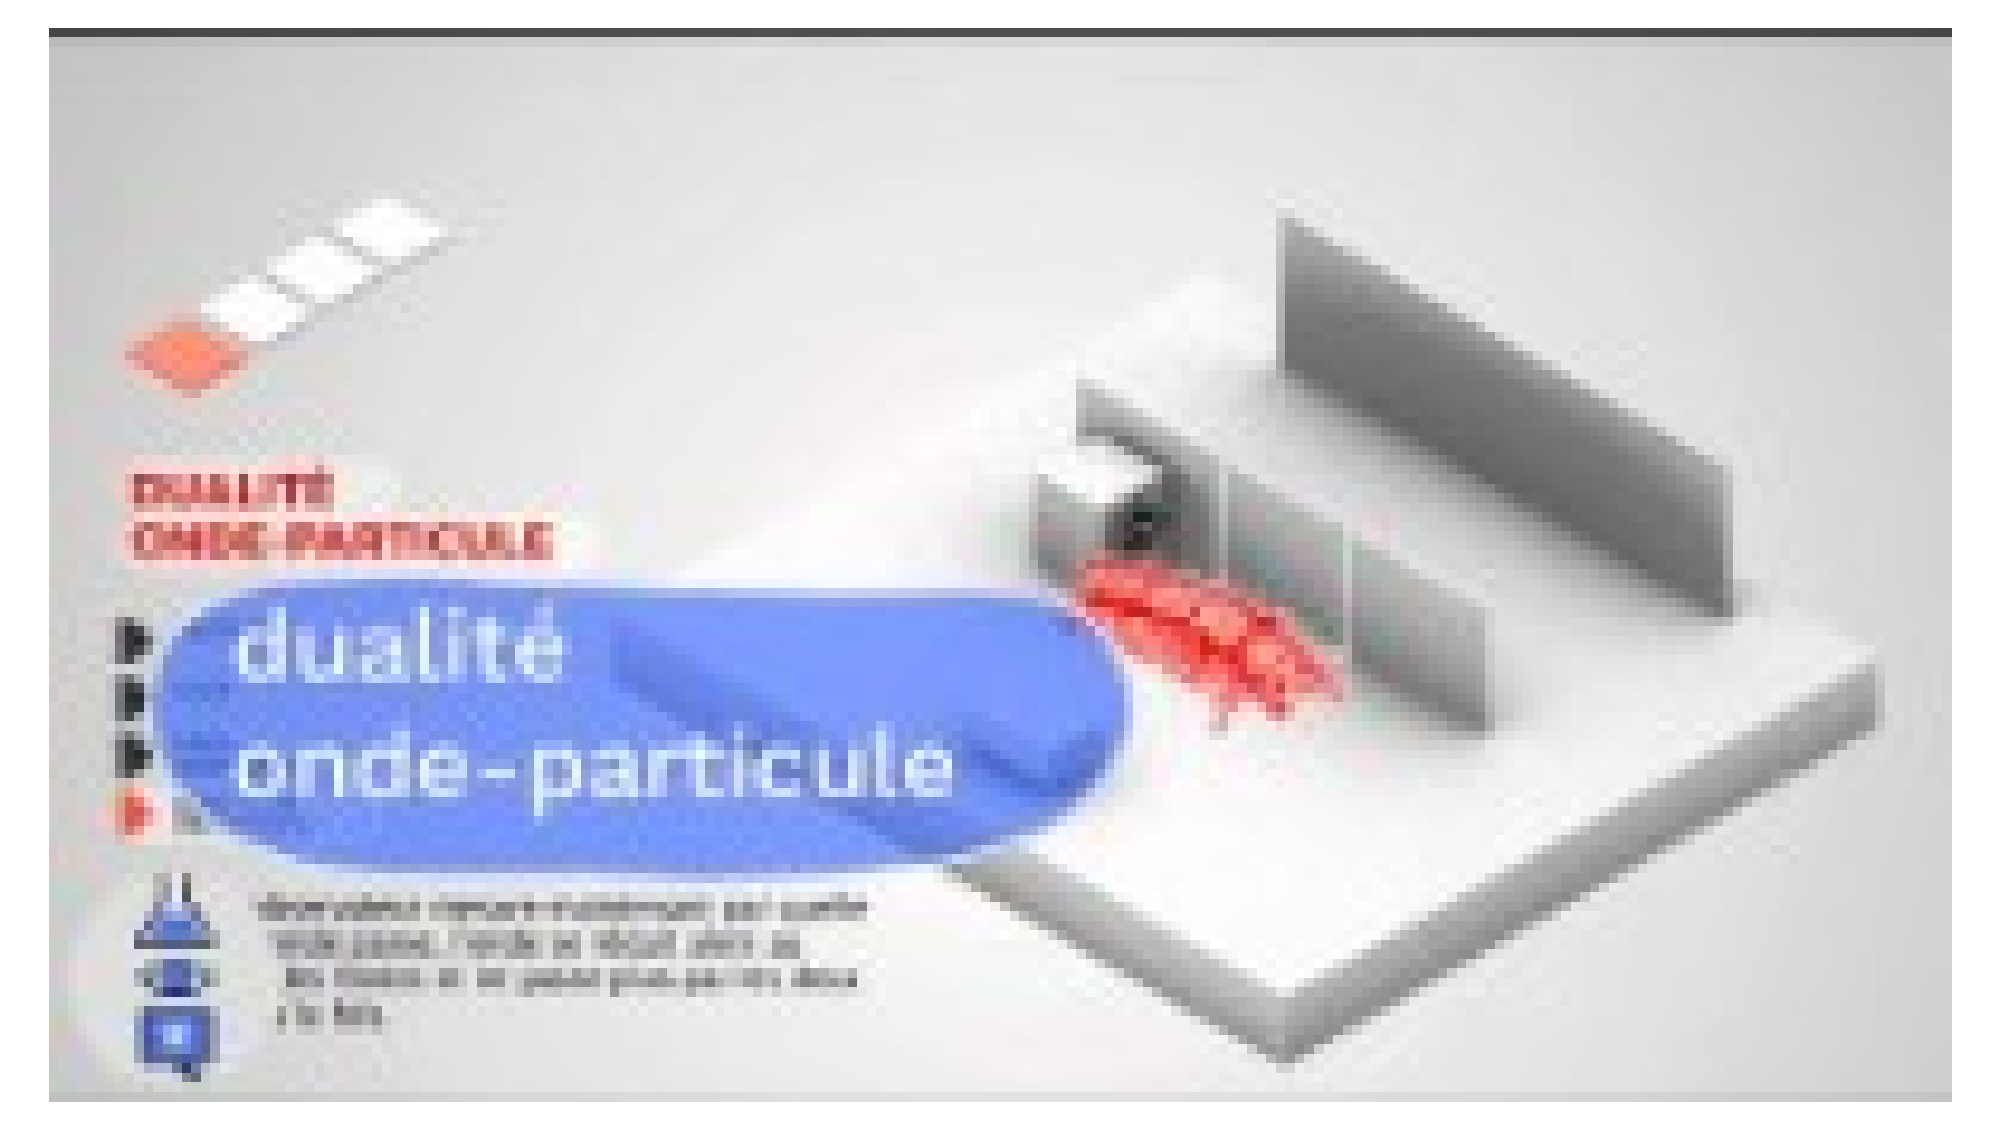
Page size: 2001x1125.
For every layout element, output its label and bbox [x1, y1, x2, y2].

text_box [48, 27, 1953, 1103]
